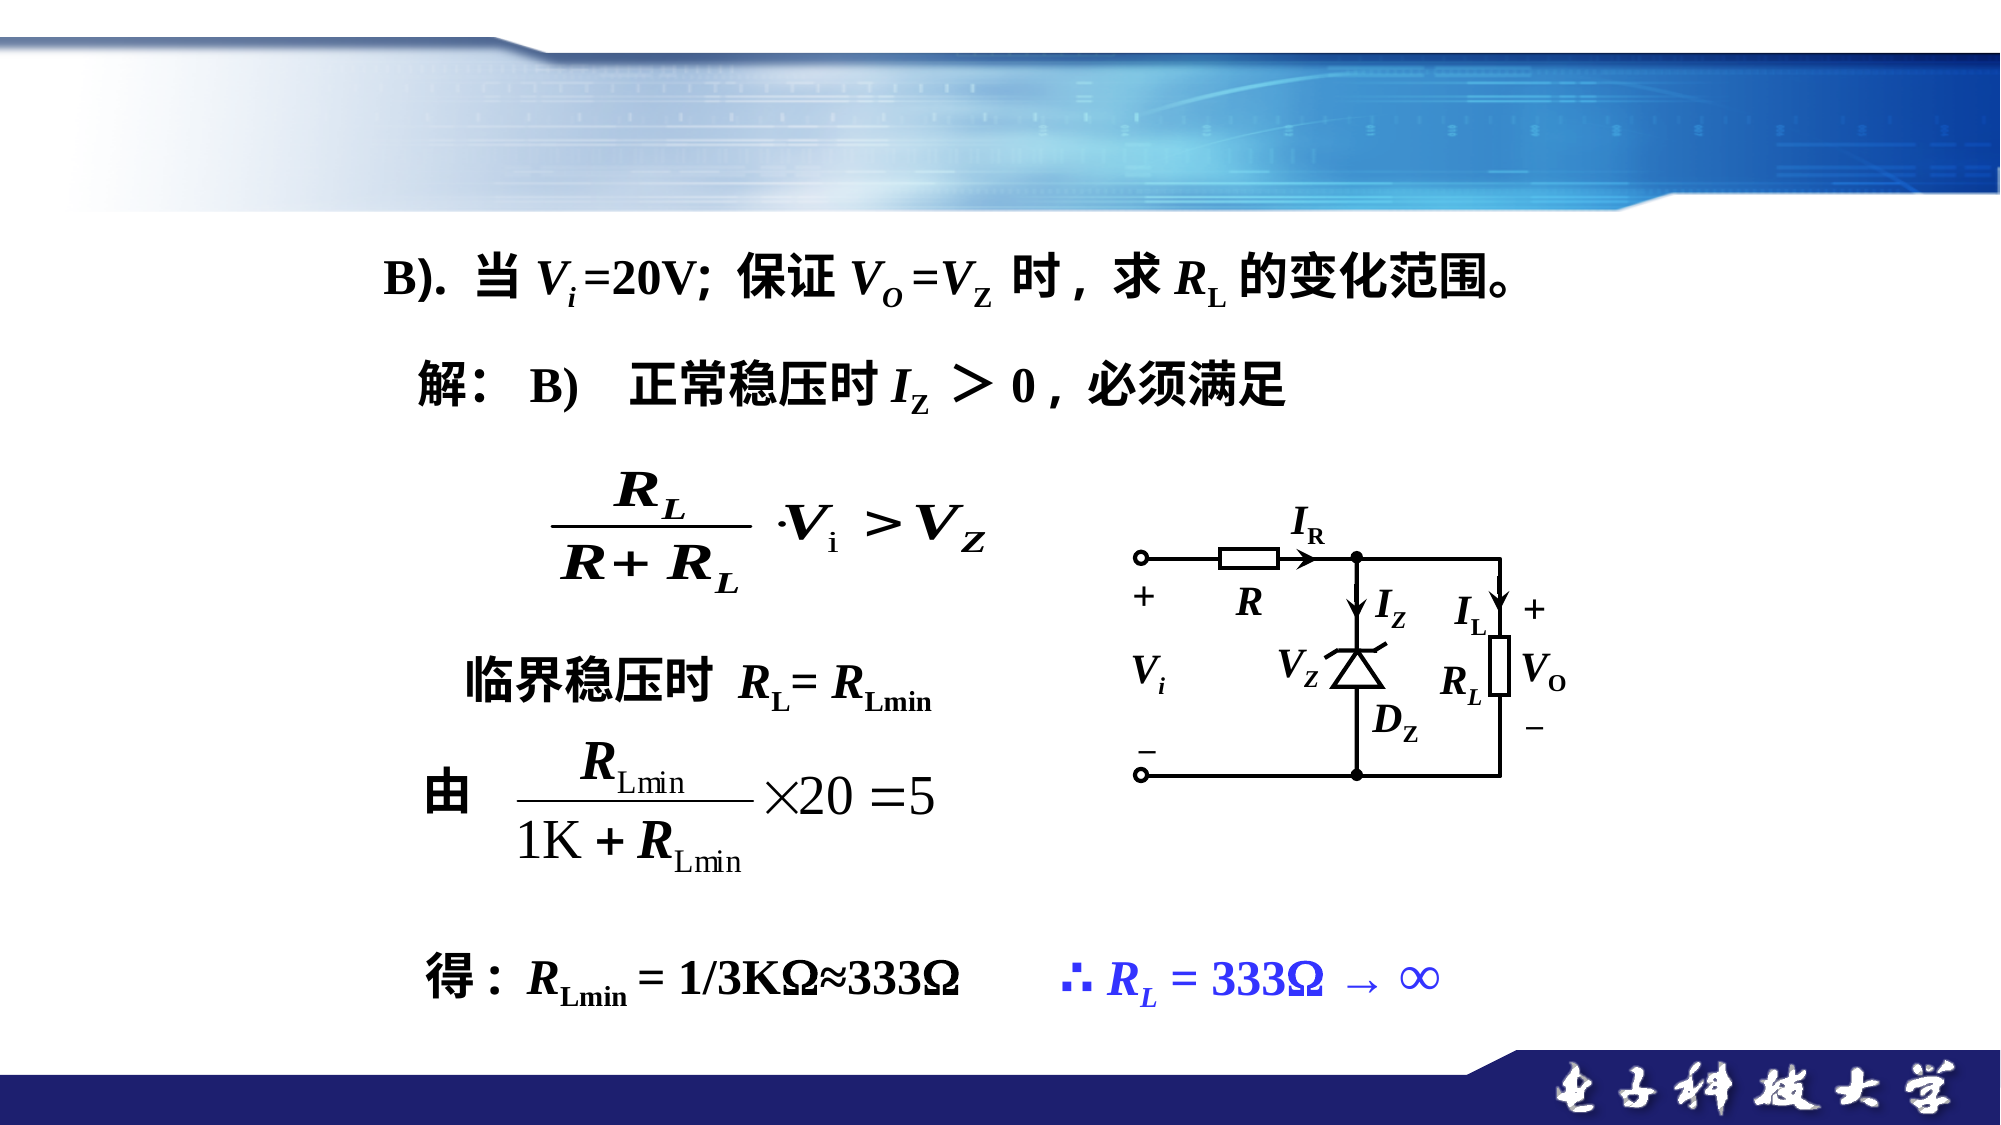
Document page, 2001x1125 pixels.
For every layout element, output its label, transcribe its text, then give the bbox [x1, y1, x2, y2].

text_box 临界稳压时 RL= RLmin [449, 641, 1118, 725]
text_box 得: RLmin = 1/3K≈333 [410, 936, 1044, 1020]
text_box 解：B) 正常稳压时IZ ＞0 , 必须满足 [402, 344, 1387, 428]
text_box 由 [397, 751, 497, 827]
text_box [508, 725, 941, 882]
text_box B). 当Vi =20V; 保证VO =VZ 时, 求RL的变化范围。 [368, 237, 1591, 321]
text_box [539, 456, 1002, 602]
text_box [1123, 484, 1569, 782]
text_box ∴ RL = 333 → ∞ [1044, 929, 1595, 1021]
picture [0, 37, 2000, 213]
